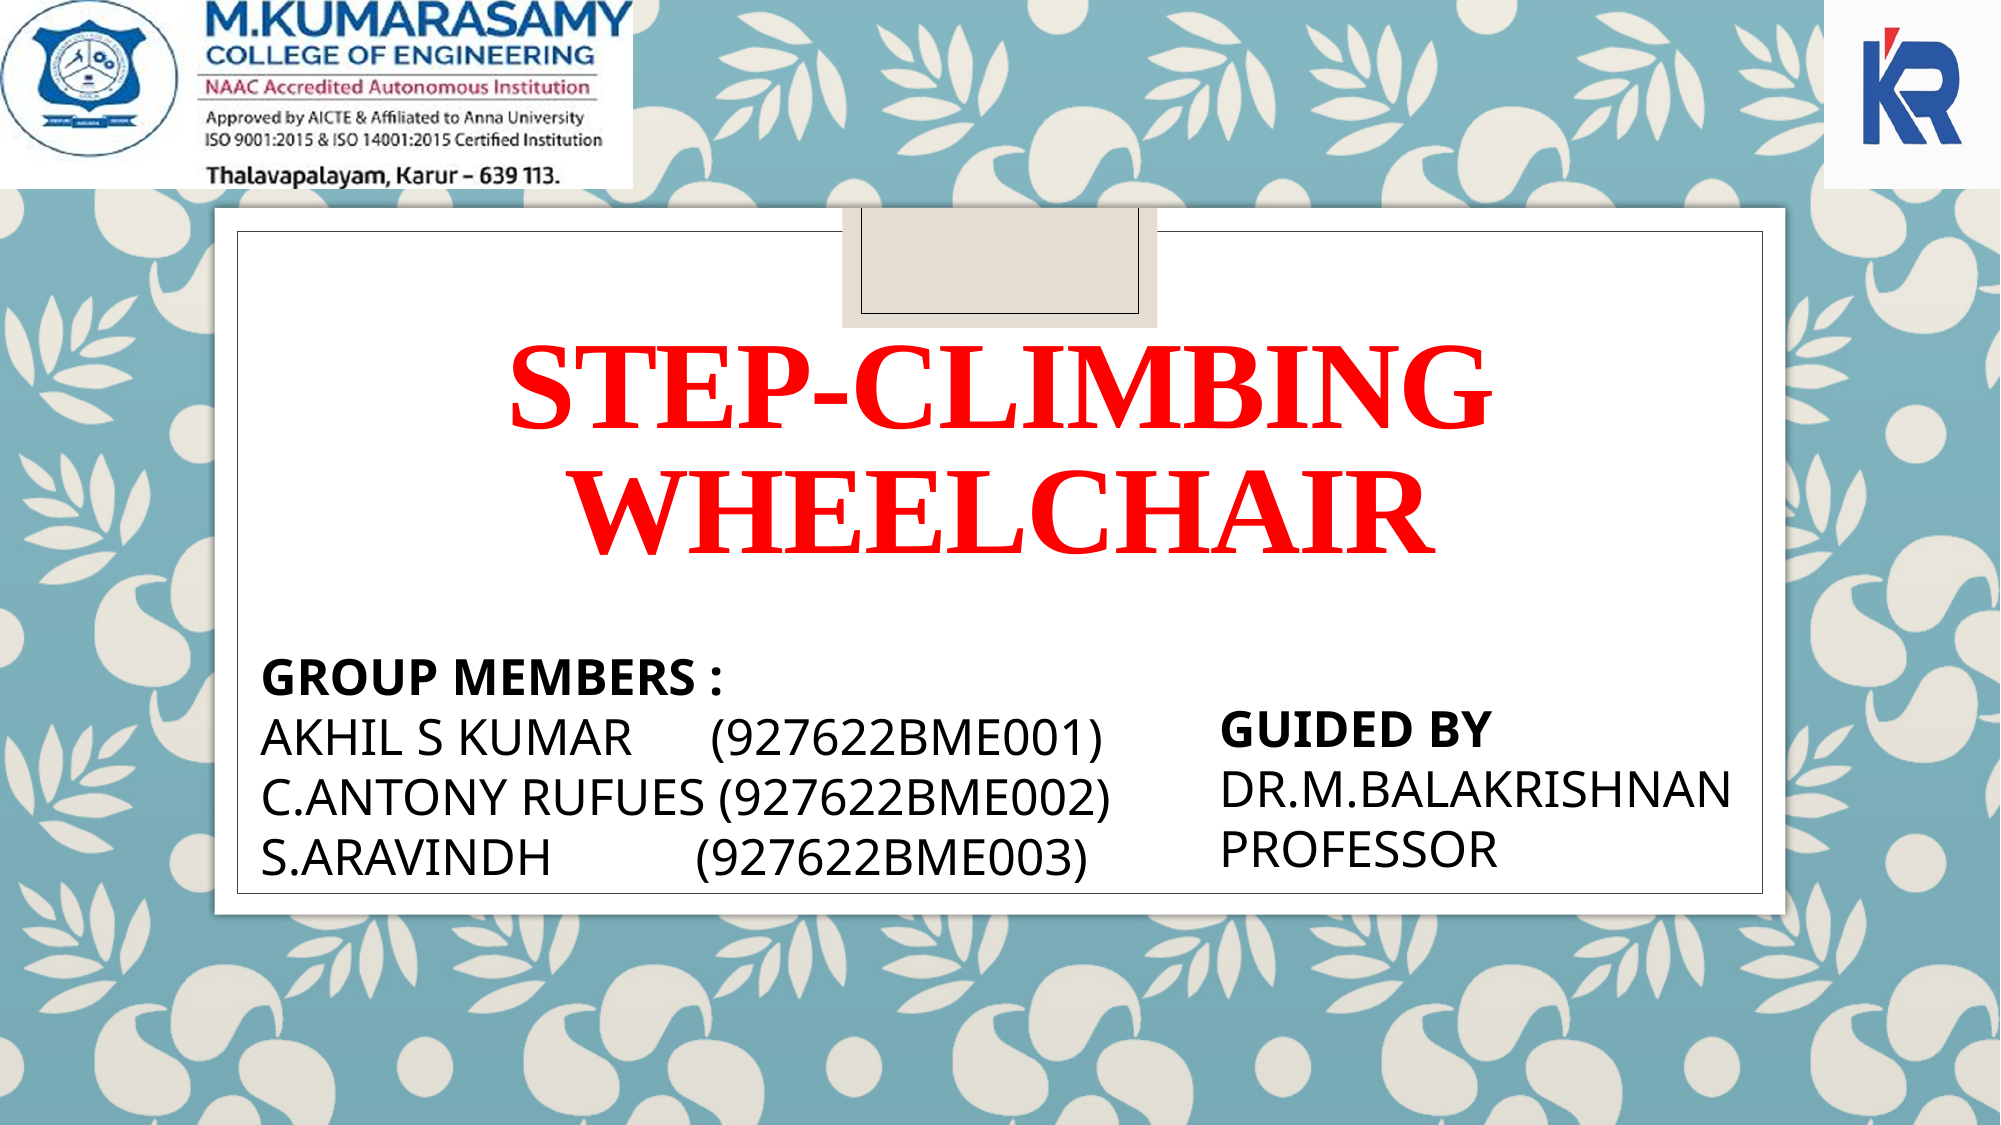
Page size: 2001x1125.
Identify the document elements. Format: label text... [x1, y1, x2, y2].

title Step-Climbing Wheelchair [245, 290, 1755, 617]
picture [0, 0, 633, 189]
text_box [850, 712, 1559, 946]
text_box GROUP MEMBERS : AKHIL S KUMAR (927622BME001) C.ANTONY RUFUES (927622BME002) S.ARAVINDH (927622BME003) [245, 638, 1184, 894]
text_box GUIDED BY DR.M.BALAKRISHNAN PROFESSOR [1204, 690, 1854, 886]
picture [1824, 0, 2000, 189]
